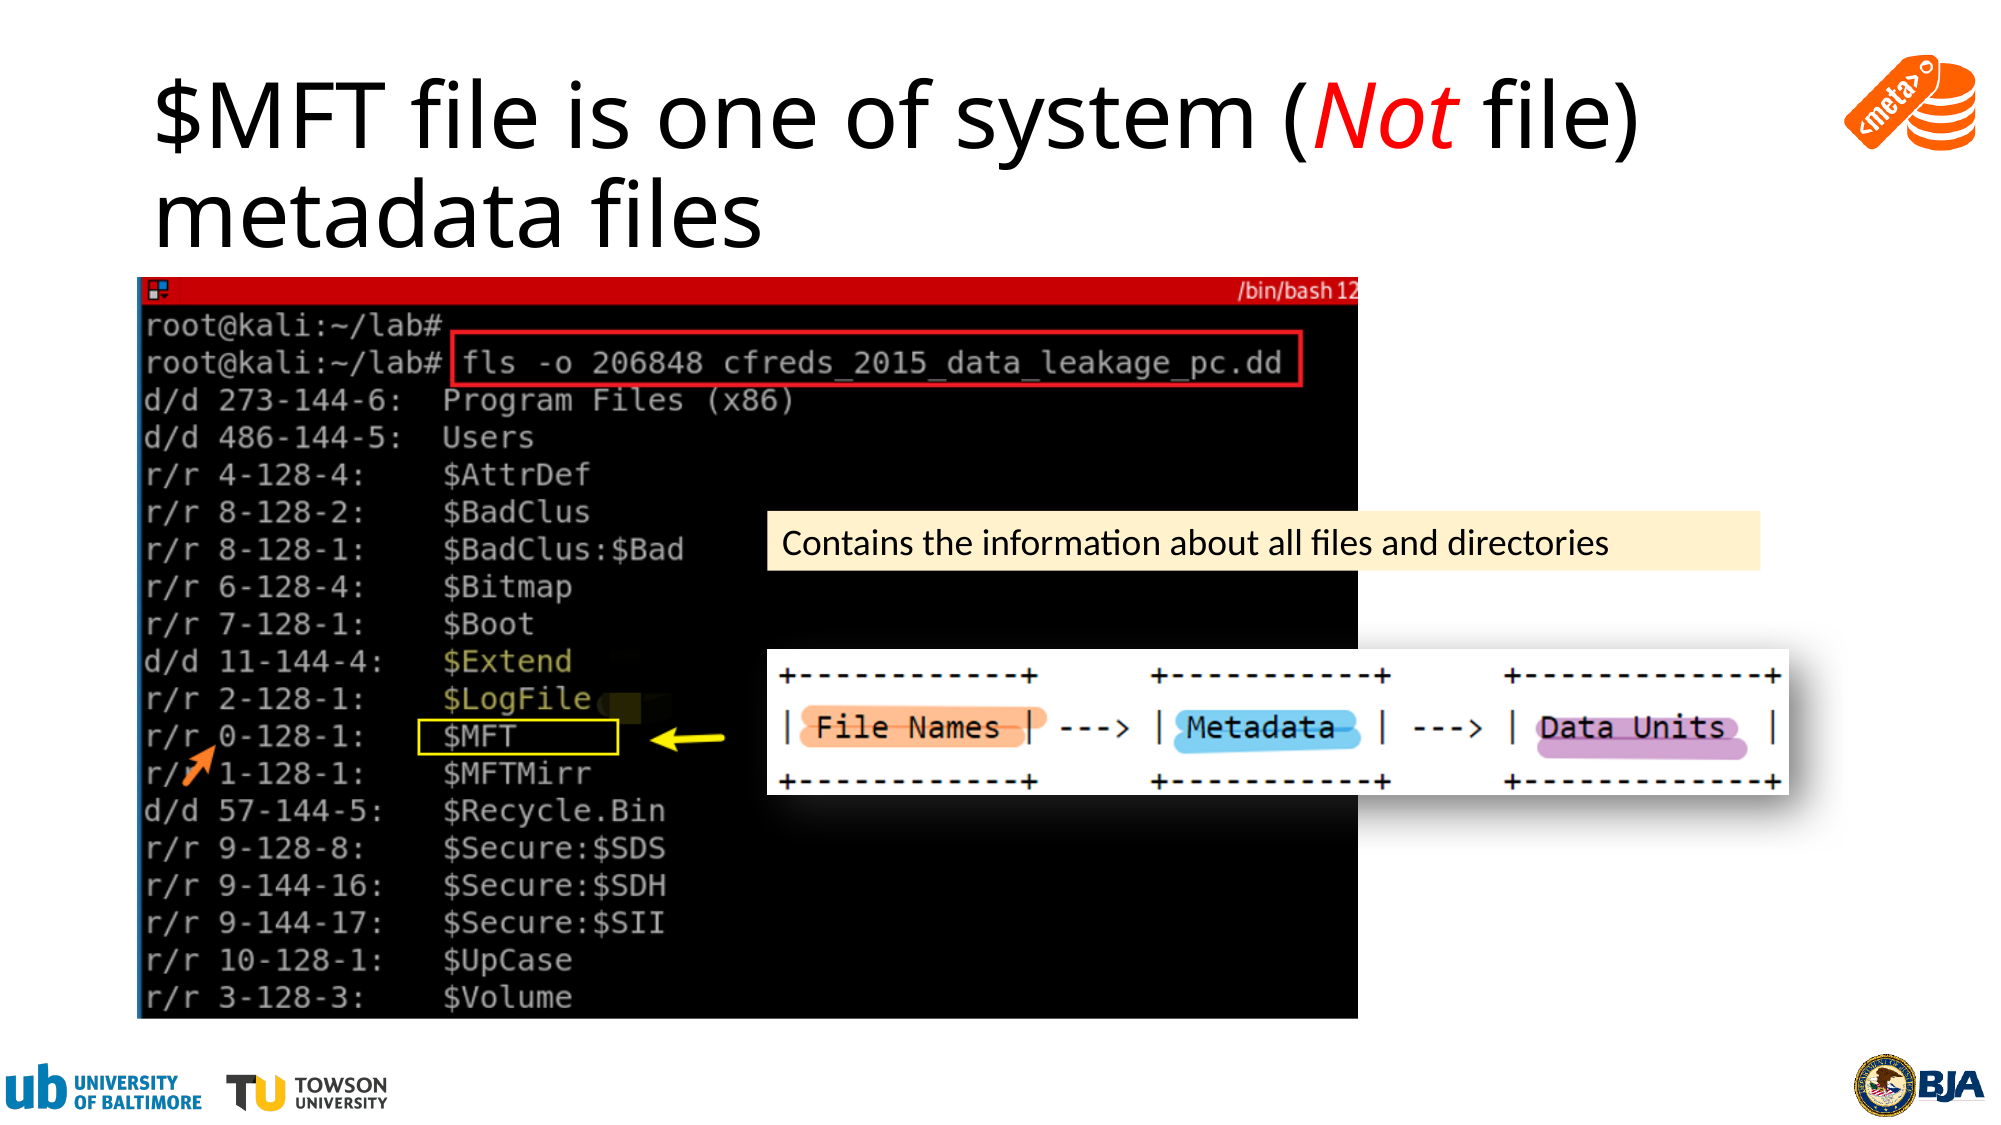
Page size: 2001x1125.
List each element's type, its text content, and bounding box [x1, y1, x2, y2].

title $MFT file is one of system (Not file) metadata files [137, 59, 1863, 278]
picture [137, 277, 1789, 1023]
picture [0, 1031, 407, 1125]
text_box Contains the information about all files and directories [1358, 510, 1761, 571]
picture [1837, 50, 1982, 155]
picture [1854, 1054, 1986, 1117]
